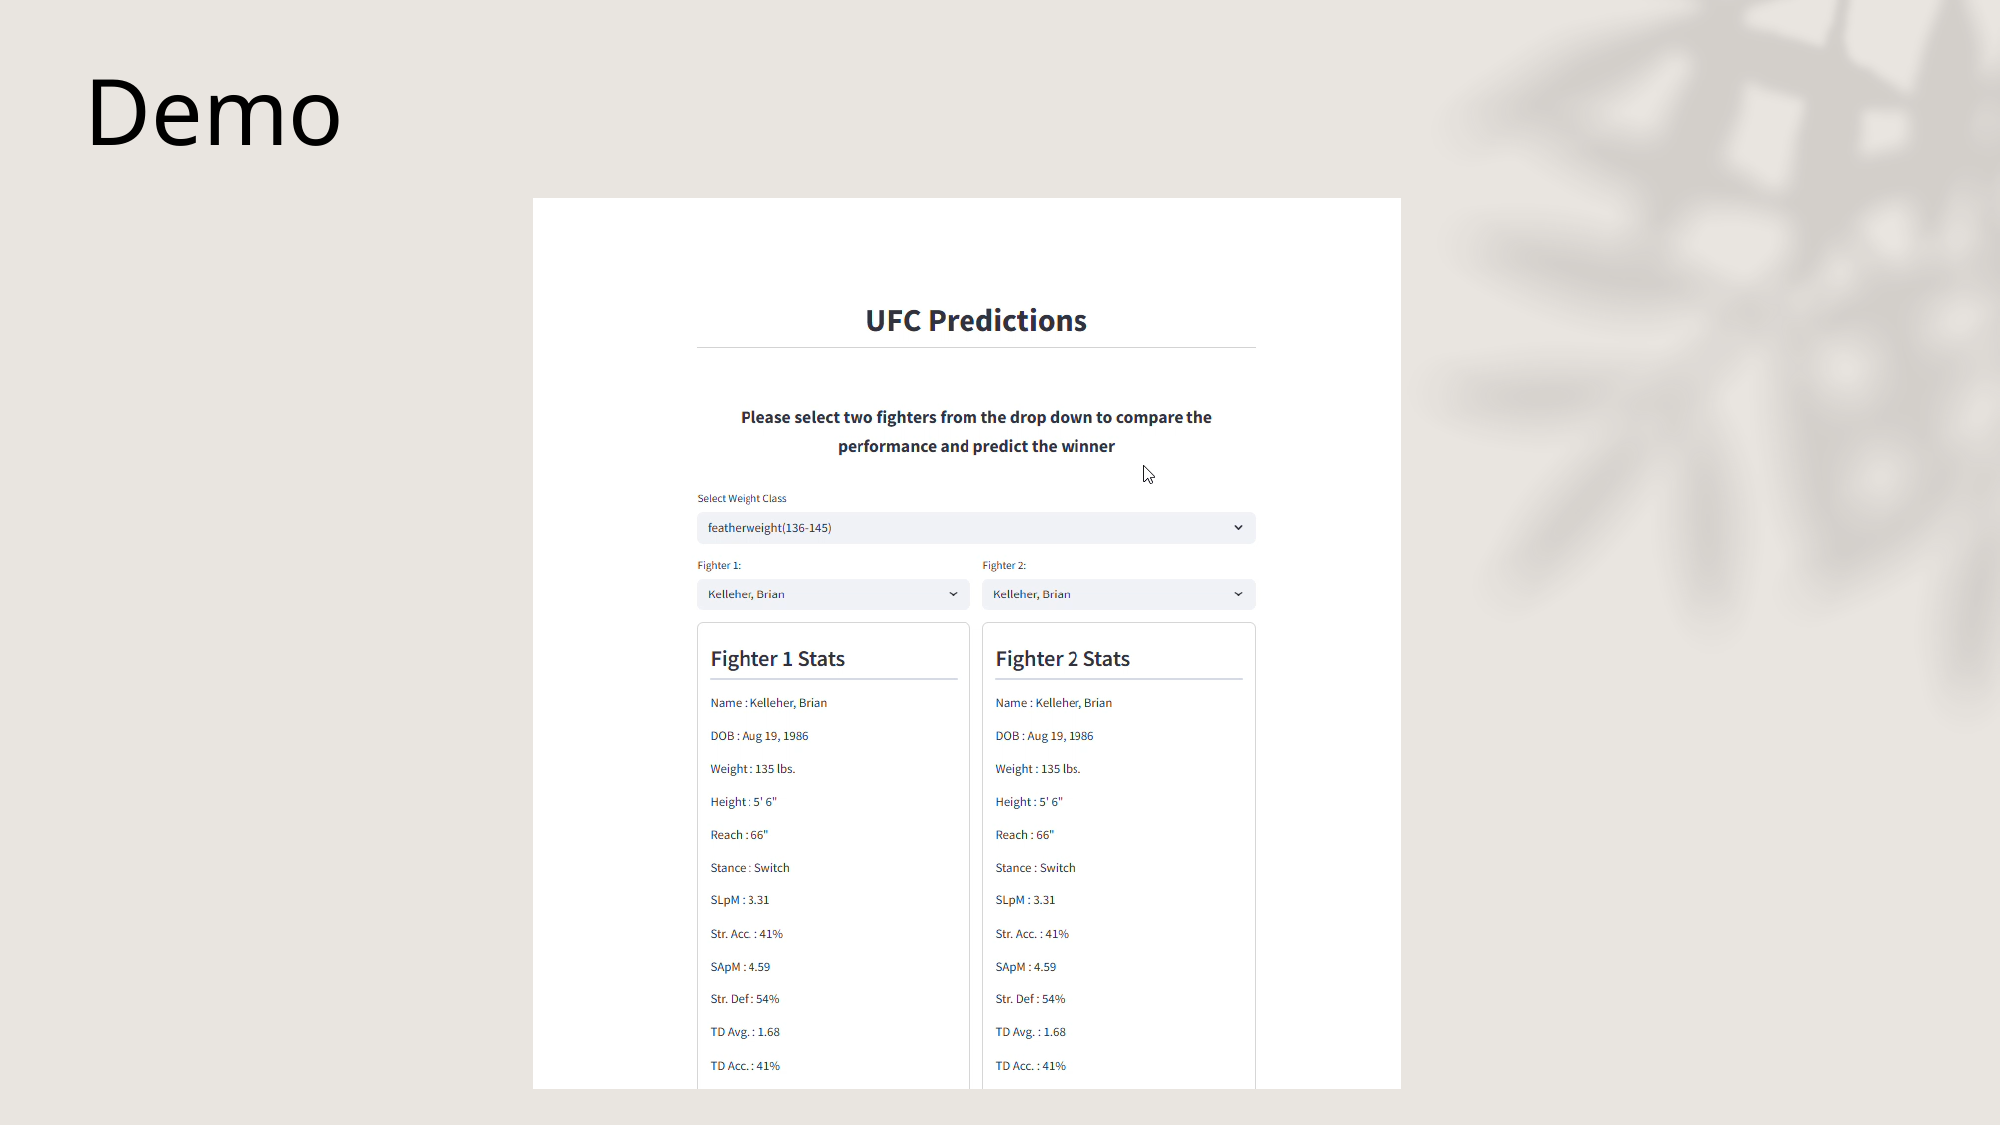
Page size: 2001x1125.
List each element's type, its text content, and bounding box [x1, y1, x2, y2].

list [532, 197, 1401, 1090]
title Demo [69, 0, 1857, 218]
